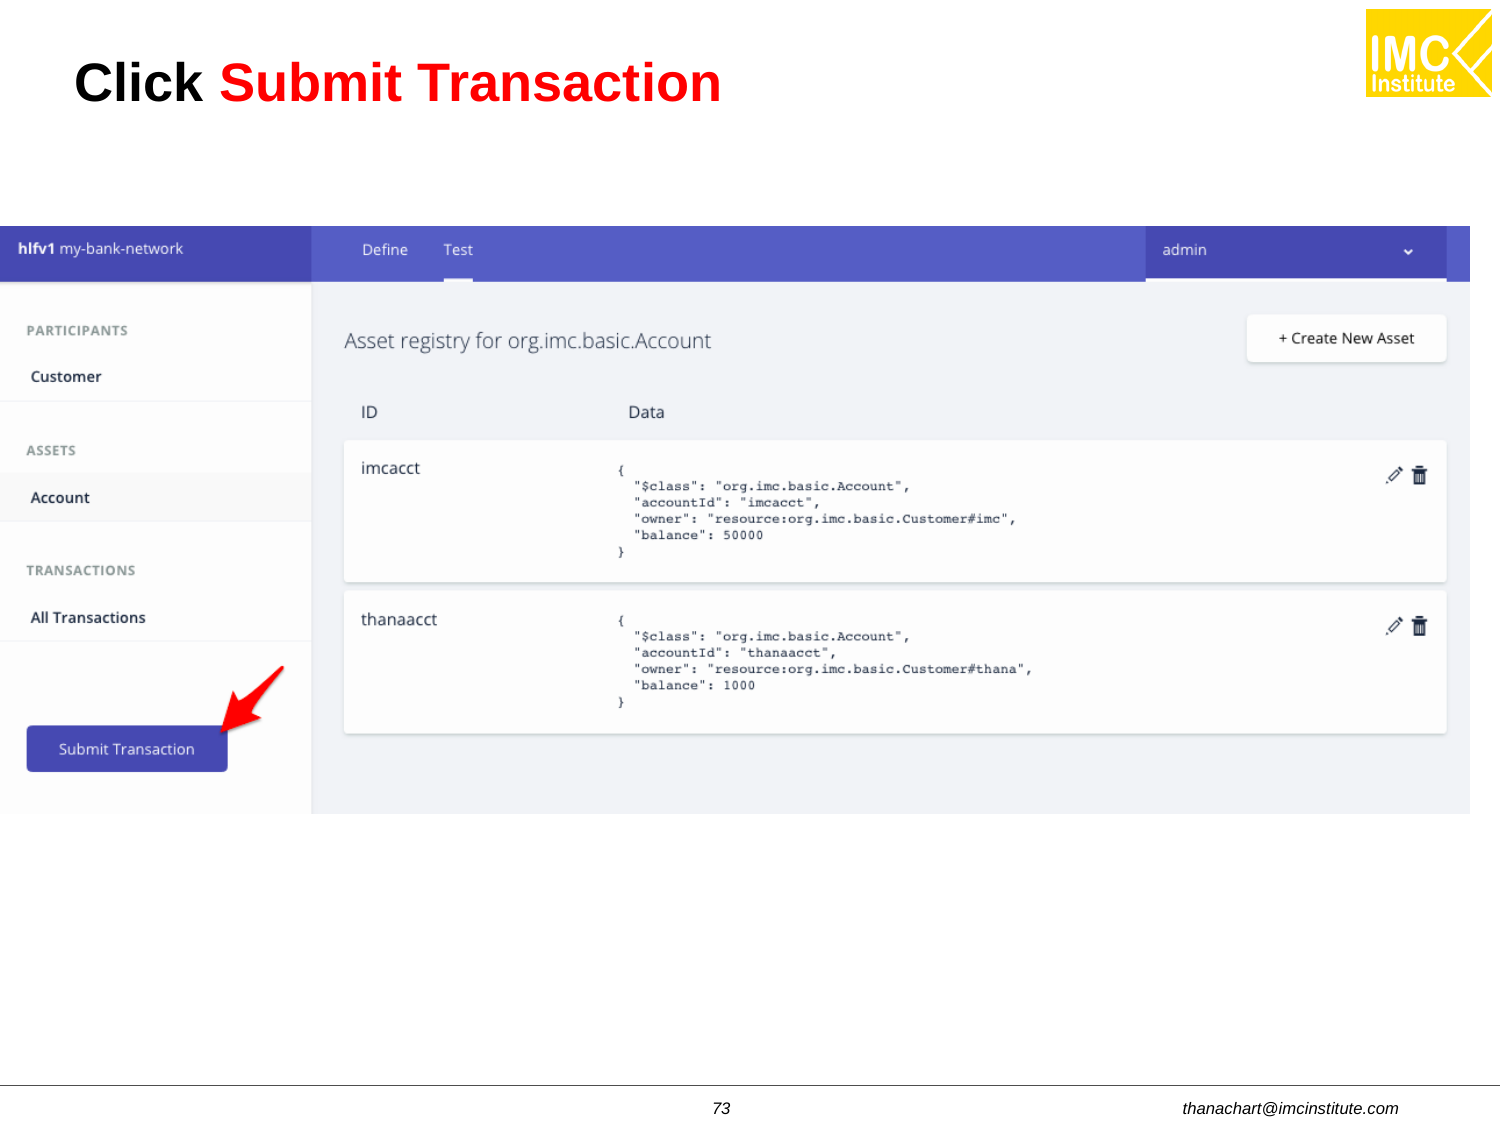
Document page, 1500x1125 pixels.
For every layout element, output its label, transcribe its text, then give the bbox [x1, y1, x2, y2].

picture [0, 226, 1470, 814]
text_box Click Submit Transaction [59, 47, 1470, 202]
picture [1366, 9, 1492, 97]
